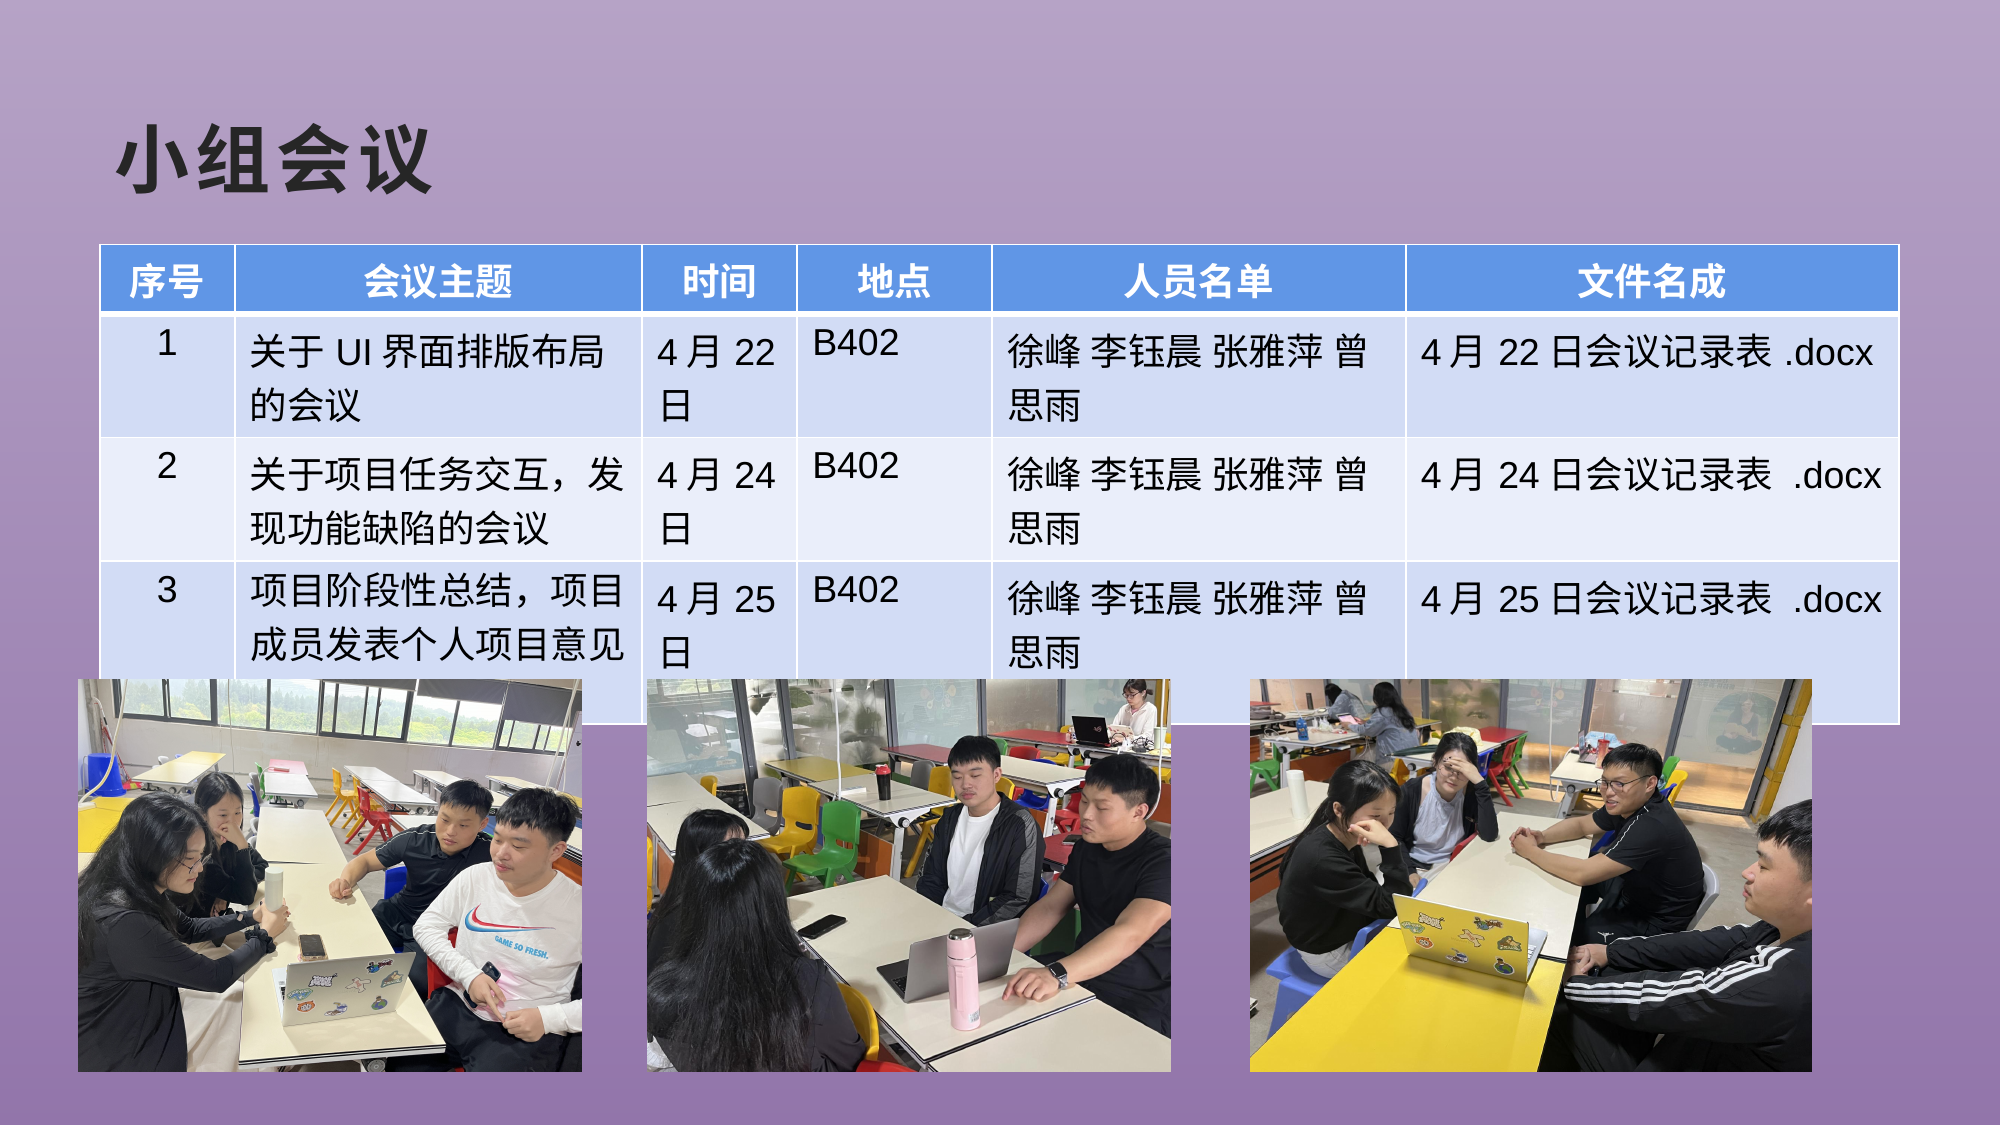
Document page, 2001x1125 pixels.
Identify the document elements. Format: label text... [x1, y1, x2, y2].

table_cell 项目阶段性总结，项目成员发表个人项目意见的会议 [236, 562, 641, 723]
table_cell 1 [101, 317, 234, 437]
table_cell 关于UI界面排版布局的会议 [236, 317, 641, 437]
table_cell B402 [798, 438, 991, 560]
table_header 人员名单 [993, 245, 1405, 311]
table_cell 徐峰 李钰晨 张雅萍 曾思雨 [993, 317, 1405, 437]
table_cell 徐峰 李钰晨 张雅萍 曾思雨 [993, 438, 1405, 560]
table_cell 关于项目任务交互，发现功能缺陷的会议 [236, 438, 641, 560]
table_cell 2 [101, 438, 234, 560]
table_header 序号 [101, 245, 234, 311]
table_header 文件名成 [1407, 245, 1898, 311]
table_cell B402 [798, 562, 991, 679]
table_cell 3 [101, 562, 234, 679]
title 小组会议 [99, 99, 1900, 216]
table_cell 4月24日 [643, 438, 796, 560]
table_cell B402 [798, 317, 991, 437]
picture [1250, 679, 1812, 1072]
table_cell 徐峰 李钰晨 张雅萍 曾思雨 [993, 562, 1405, 723]
picture [647, 679, 1171, 1072]
table_header 会议主题 [236, 245, 641, 311]
table_cell 4月22日会议记录表.docx [1407, 317, 1898, 437]
table_cell 4月25日 [643, 562, 796, 723]
table_cell 4月22日 [643, 317, 796, 437]
table_cell 4月25日会议记录表 .docx [1407, 562, 1898, 723]
table_header 地点 [798, 245, 991, 311]
table_header 时间 [643, 245, 796, 311]
table_cell 4月24日会议记录表 .docx [1407, 438, 1898, 560]
picture [78, 679, 582, 1072]
